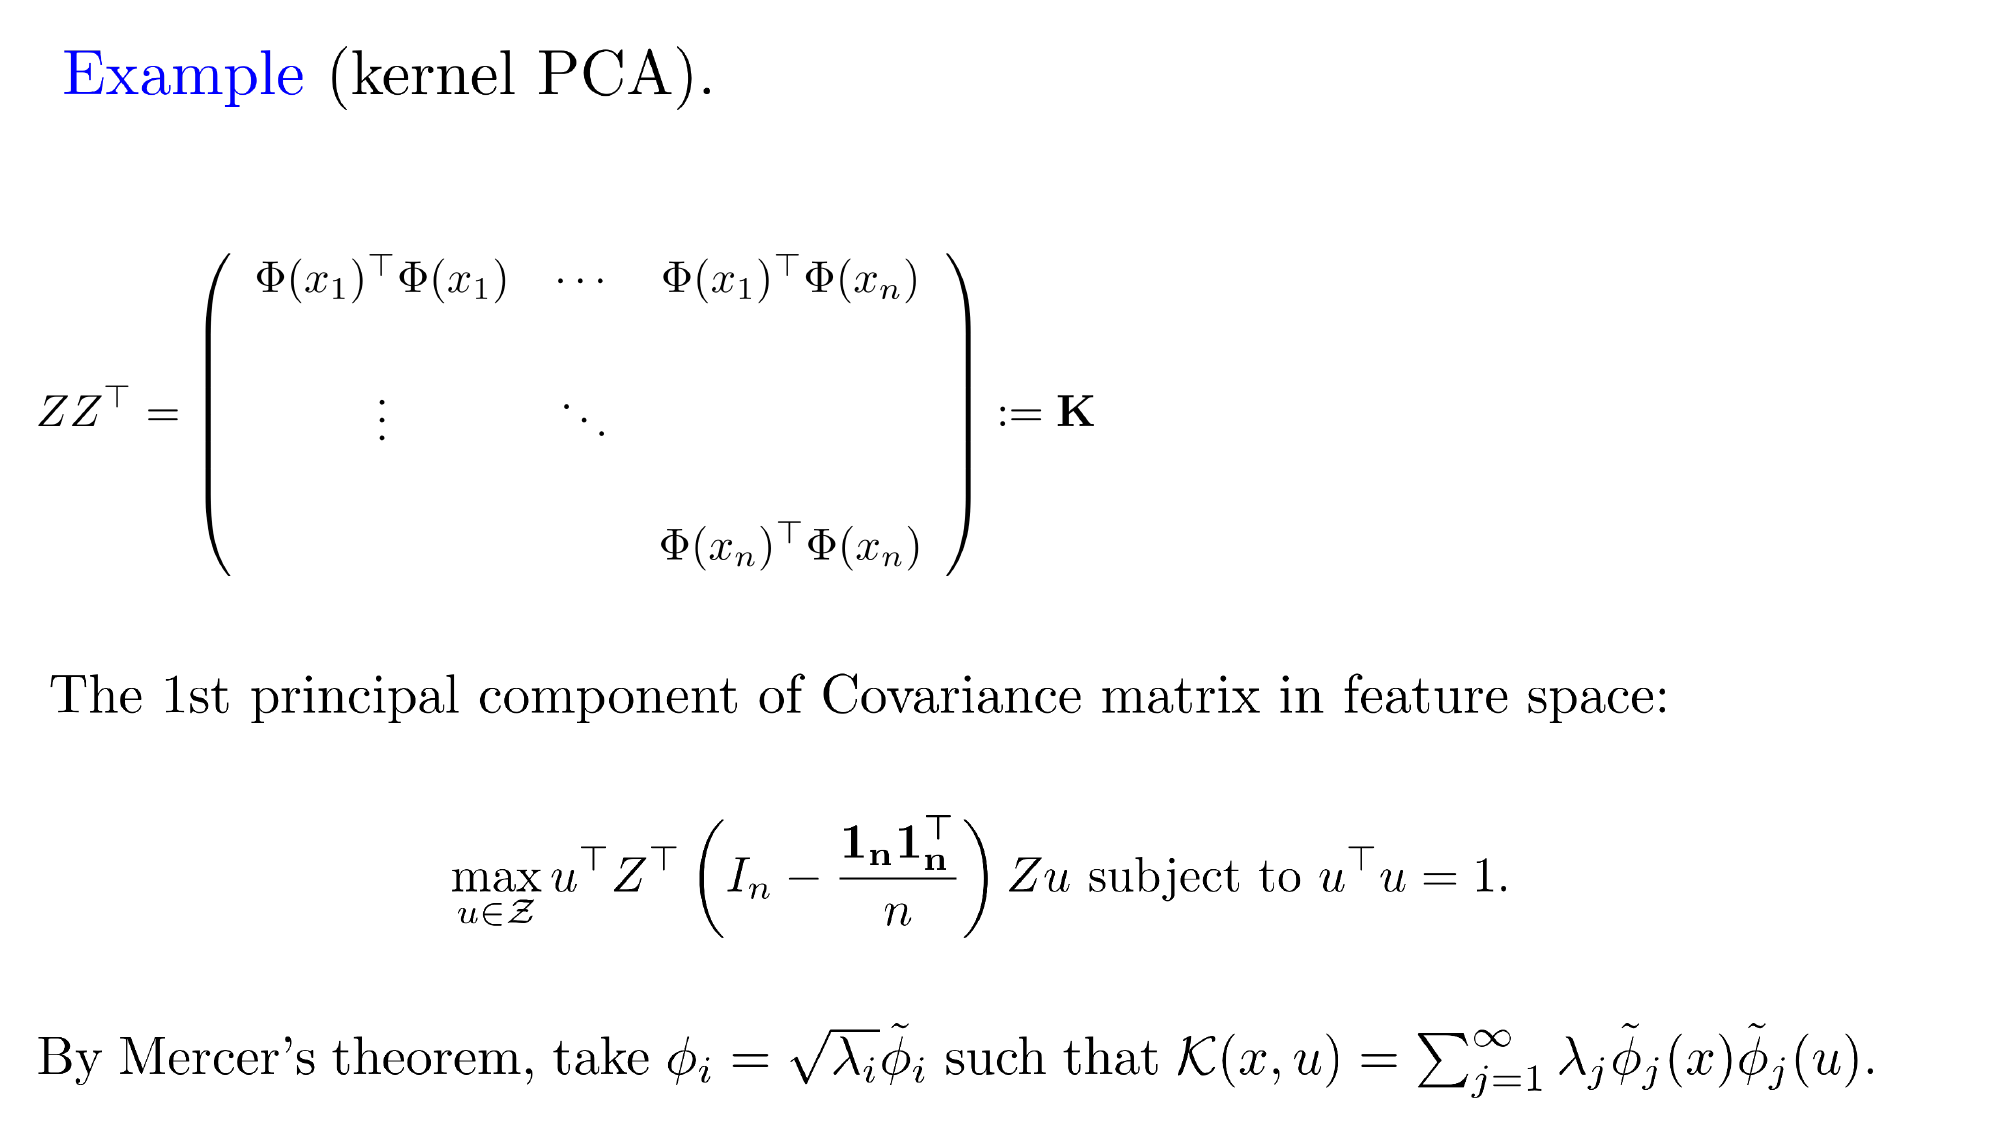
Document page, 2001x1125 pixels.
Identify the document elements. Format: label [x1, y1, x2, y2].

picture [38, 253, 1094, 576]
picture [50, 673, 1665, 723]
picture [63, 46, 710, 110]
picture [38, 1023, 1873, 1098]
picture [452, 815, 1506, 938]
